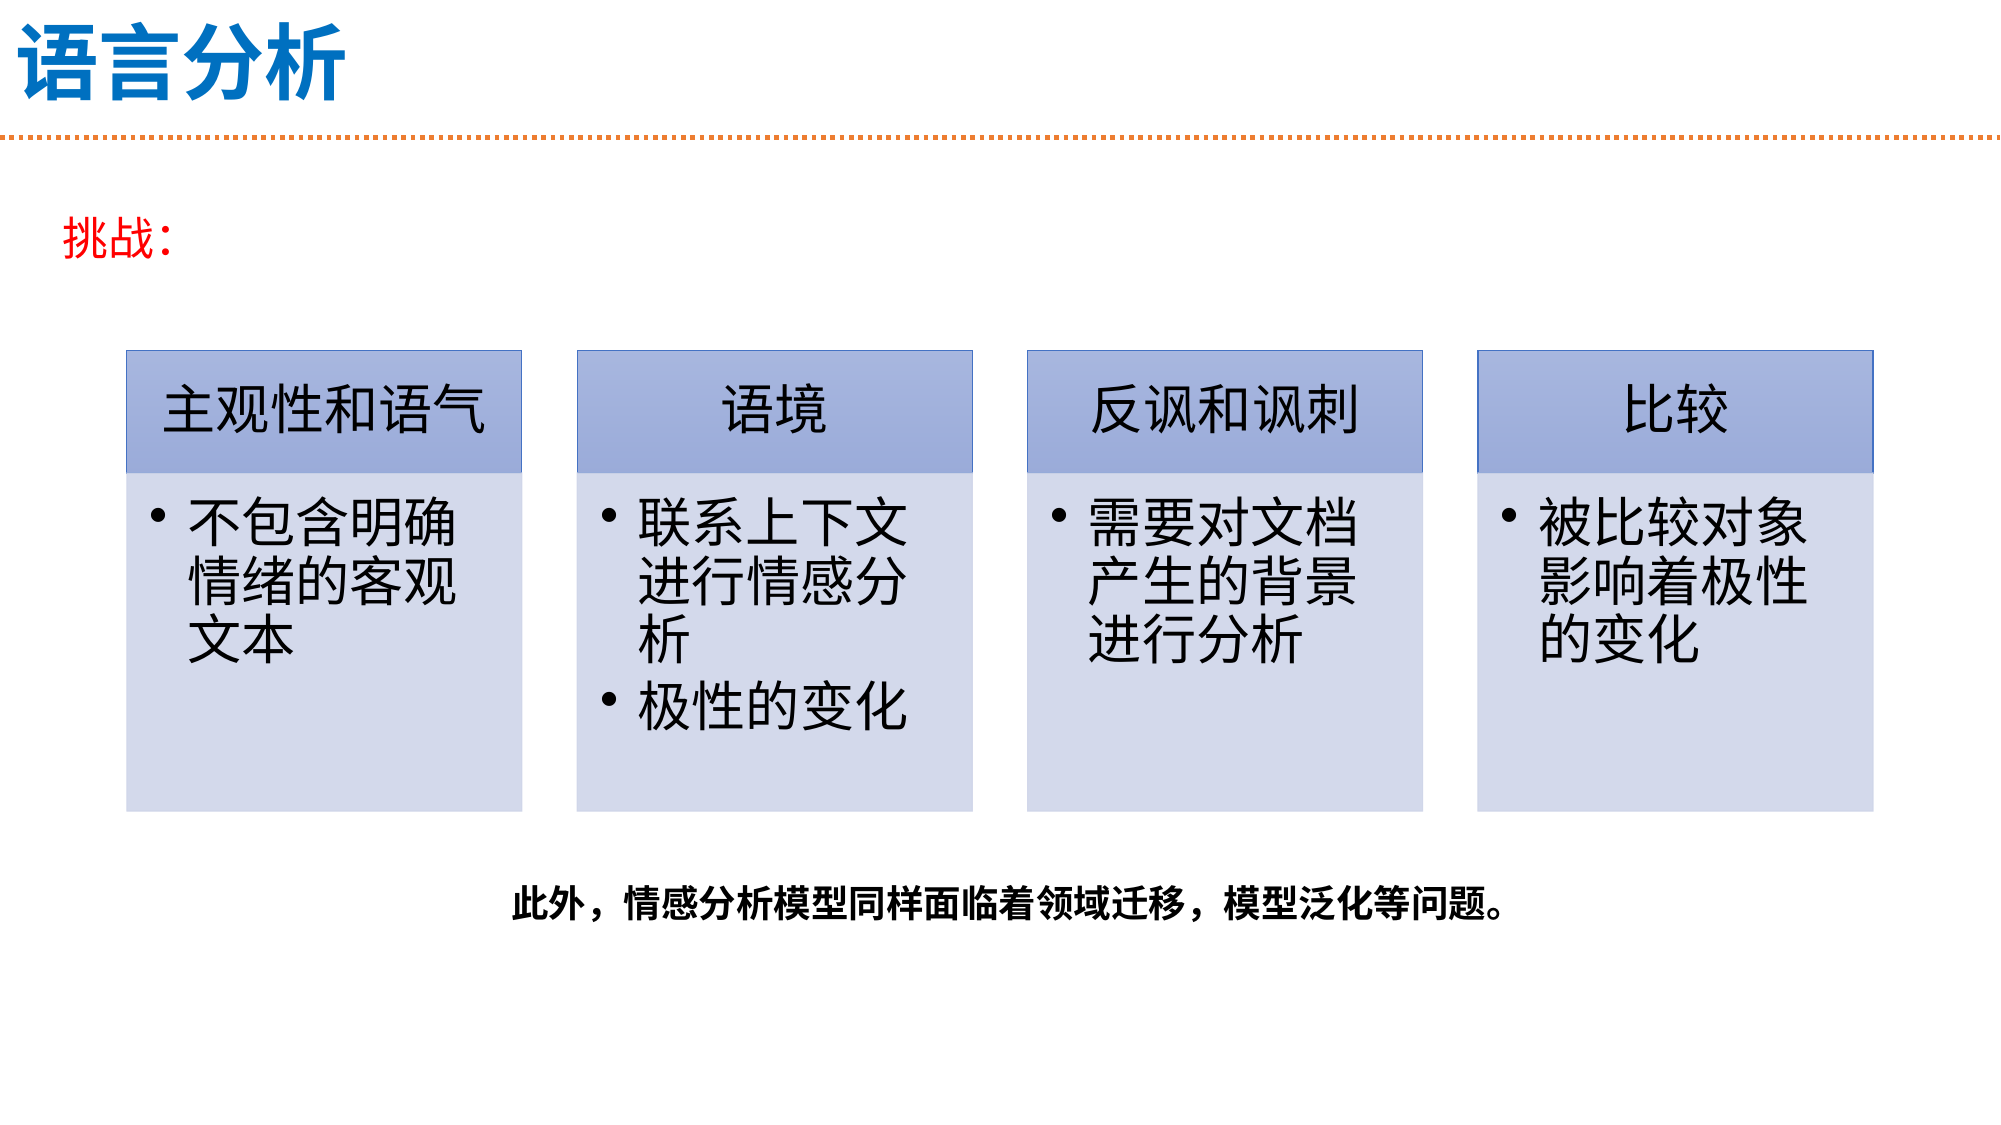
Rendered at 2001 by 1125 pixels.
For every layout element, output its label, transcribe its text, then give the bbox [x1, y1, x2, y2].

title 语言分析 [0, 0, 2000, 136]
text_box 挑战： [48, 191, 1908, 273]
text_box 此外，情感分析模型同样面临着领域迁移，模型泛化等问题。 [496, 894, 1658, 933]
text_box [126, 267, 1874, 894]
